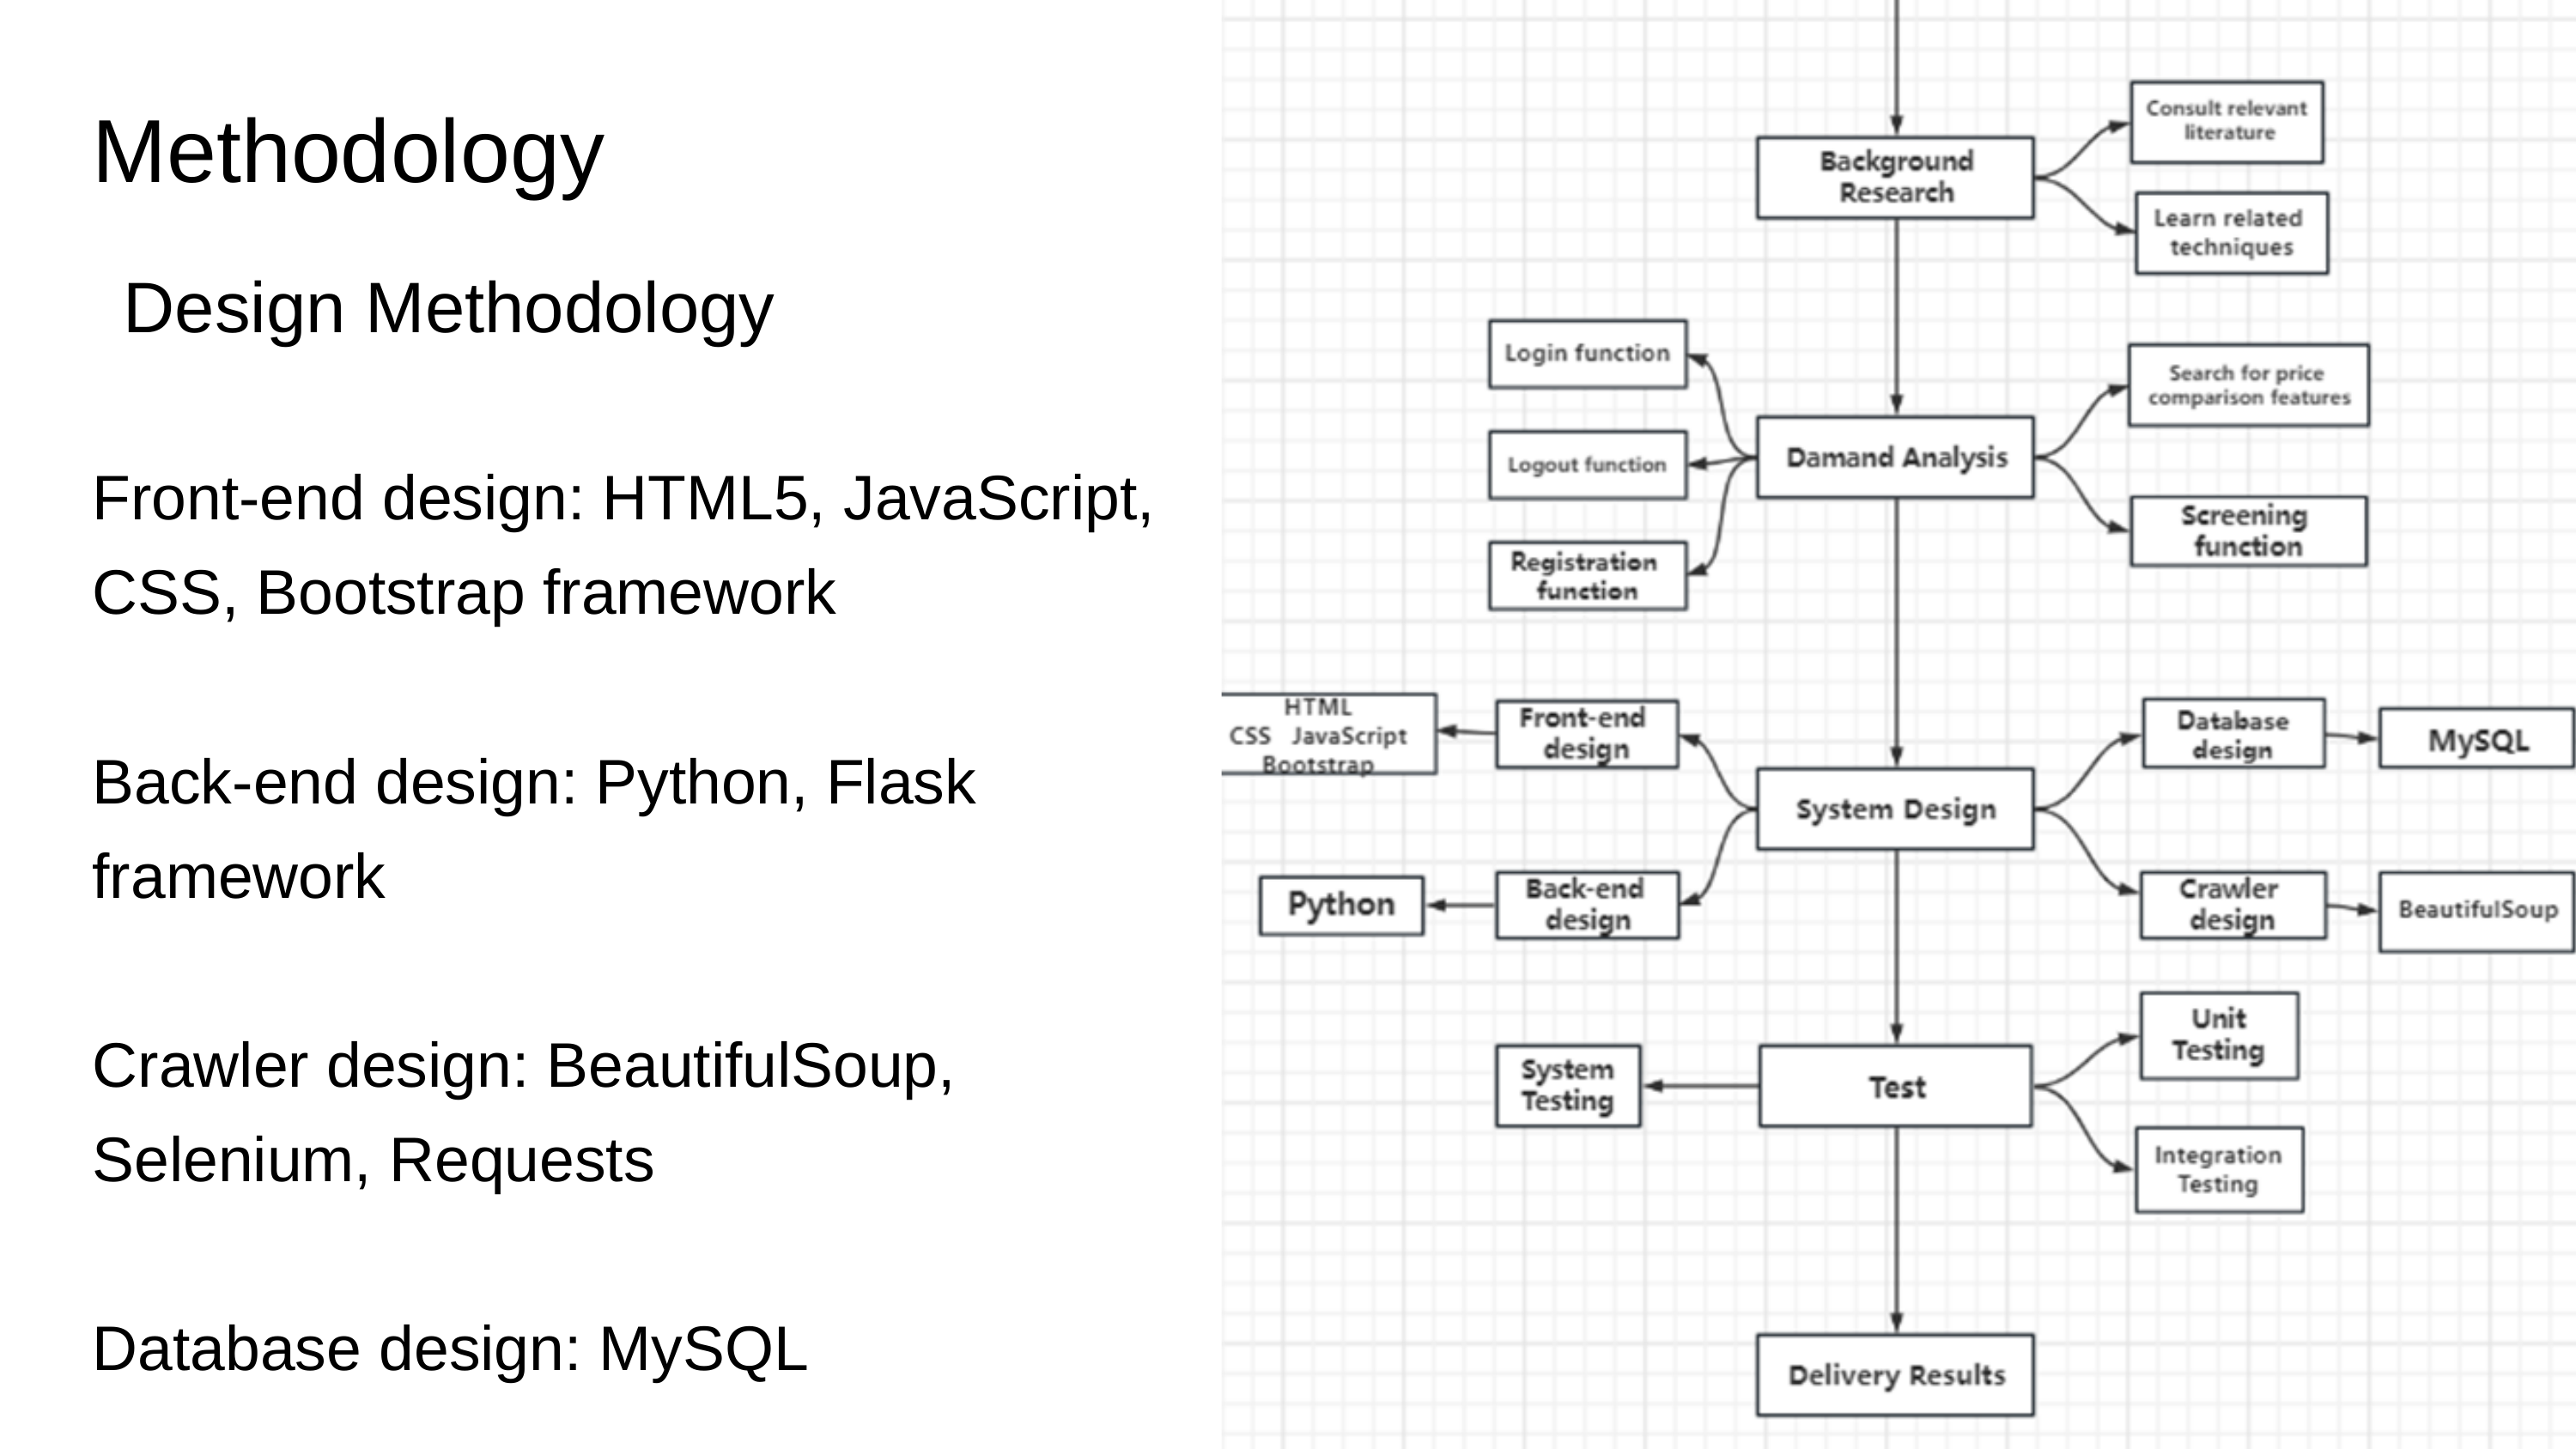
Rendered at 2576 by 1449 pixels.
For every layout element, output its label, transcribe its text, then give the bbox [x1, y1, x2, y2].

text_box Design Methodology [124, 239, 1036, 347]
text_box Methodology [92, 66, 1005, 201]
picture [1221, 0, 2576, 1449]
text_box Front-end design: HTML5, JavaScript, CSS, Bootstrap framework Back-end design: Python, Flask framework Crawler design: BeautifulSoup, Selenium, Requests Database design: MySQL [92, 438, 1190, 1383]
